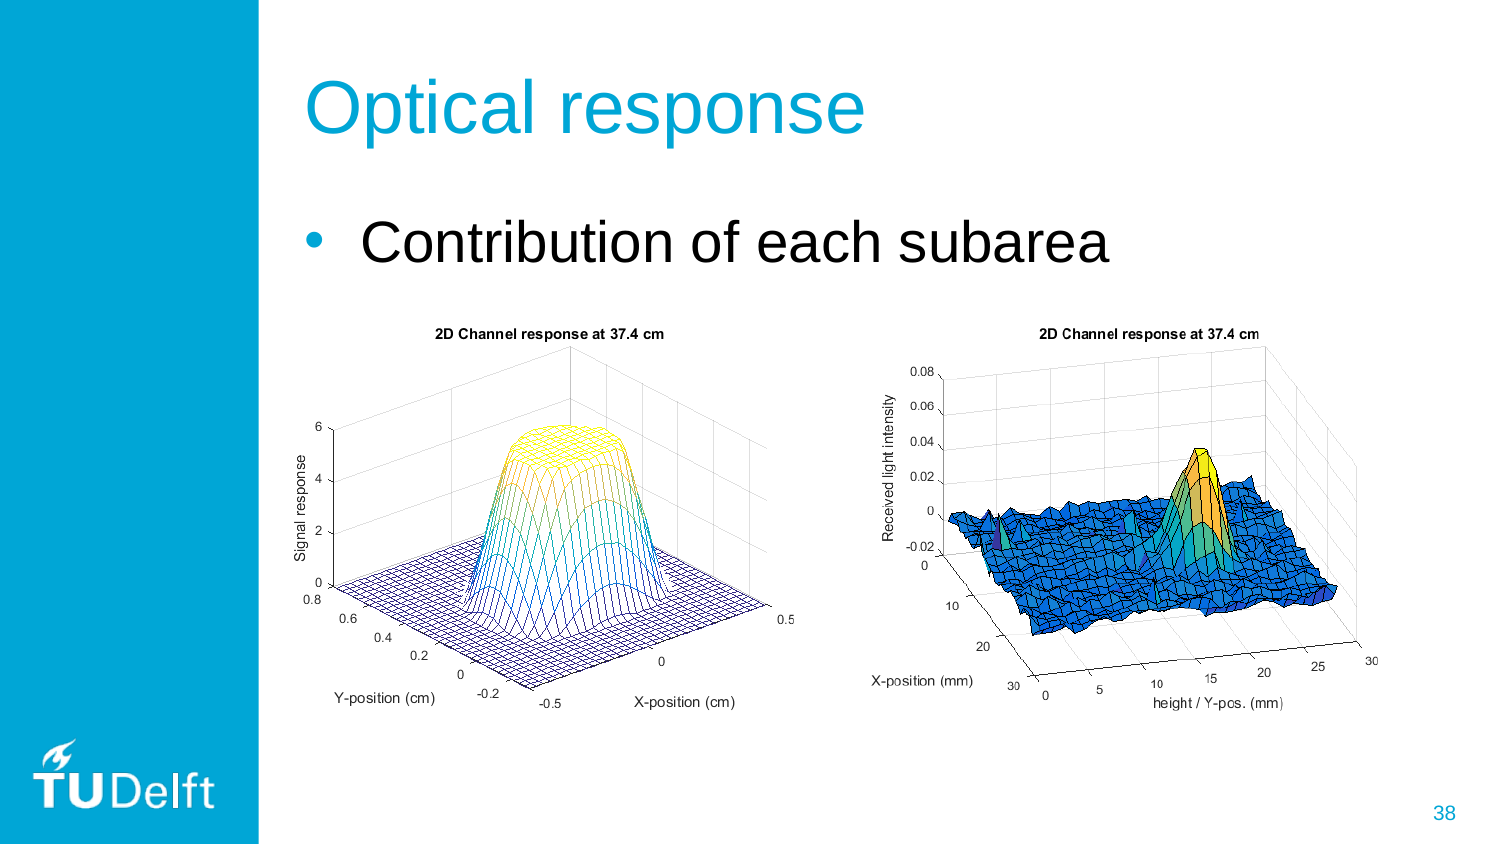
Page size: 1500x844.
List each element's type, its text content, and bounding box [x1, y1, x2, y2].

title Optical response [289, 33, 1455, 175]
text_box Contribution of each subarea [289, 196, 1455, 769]
picture [294, 328, 794, 711]
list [870, 328, 1378, 711]
